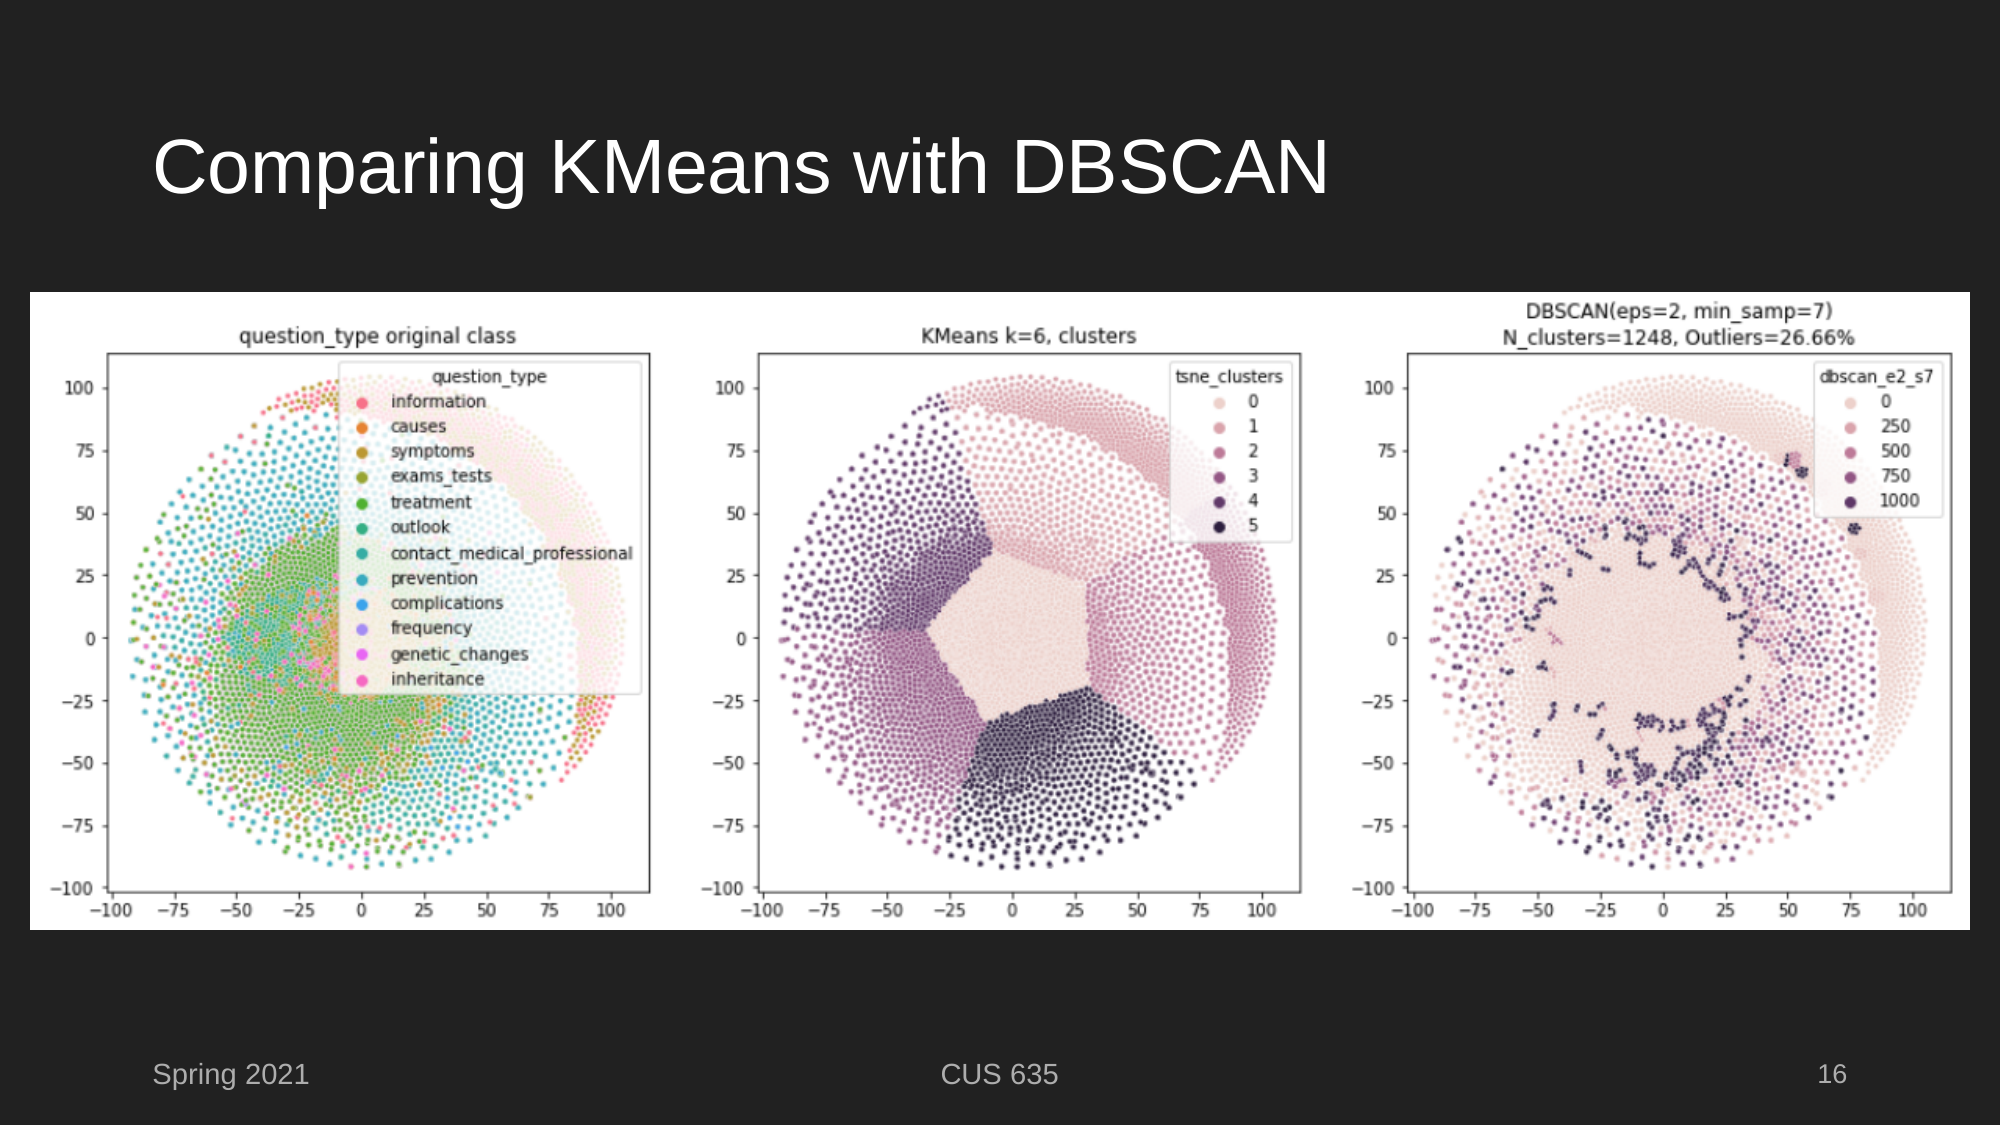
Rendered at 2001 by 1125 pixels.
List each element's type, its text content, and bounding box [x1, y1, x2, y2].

title Comparing KMeans with DBSCAN [137, 59, 1863, 278]
slide_number Spring 2021 [137, 1042, 588, 1103]
footer CUS 635 [662, 1042, 1338, 1103]
slide_number 16 [1412, 1042, 1863, 1103]
picture [30, 292, 1970, 931]
